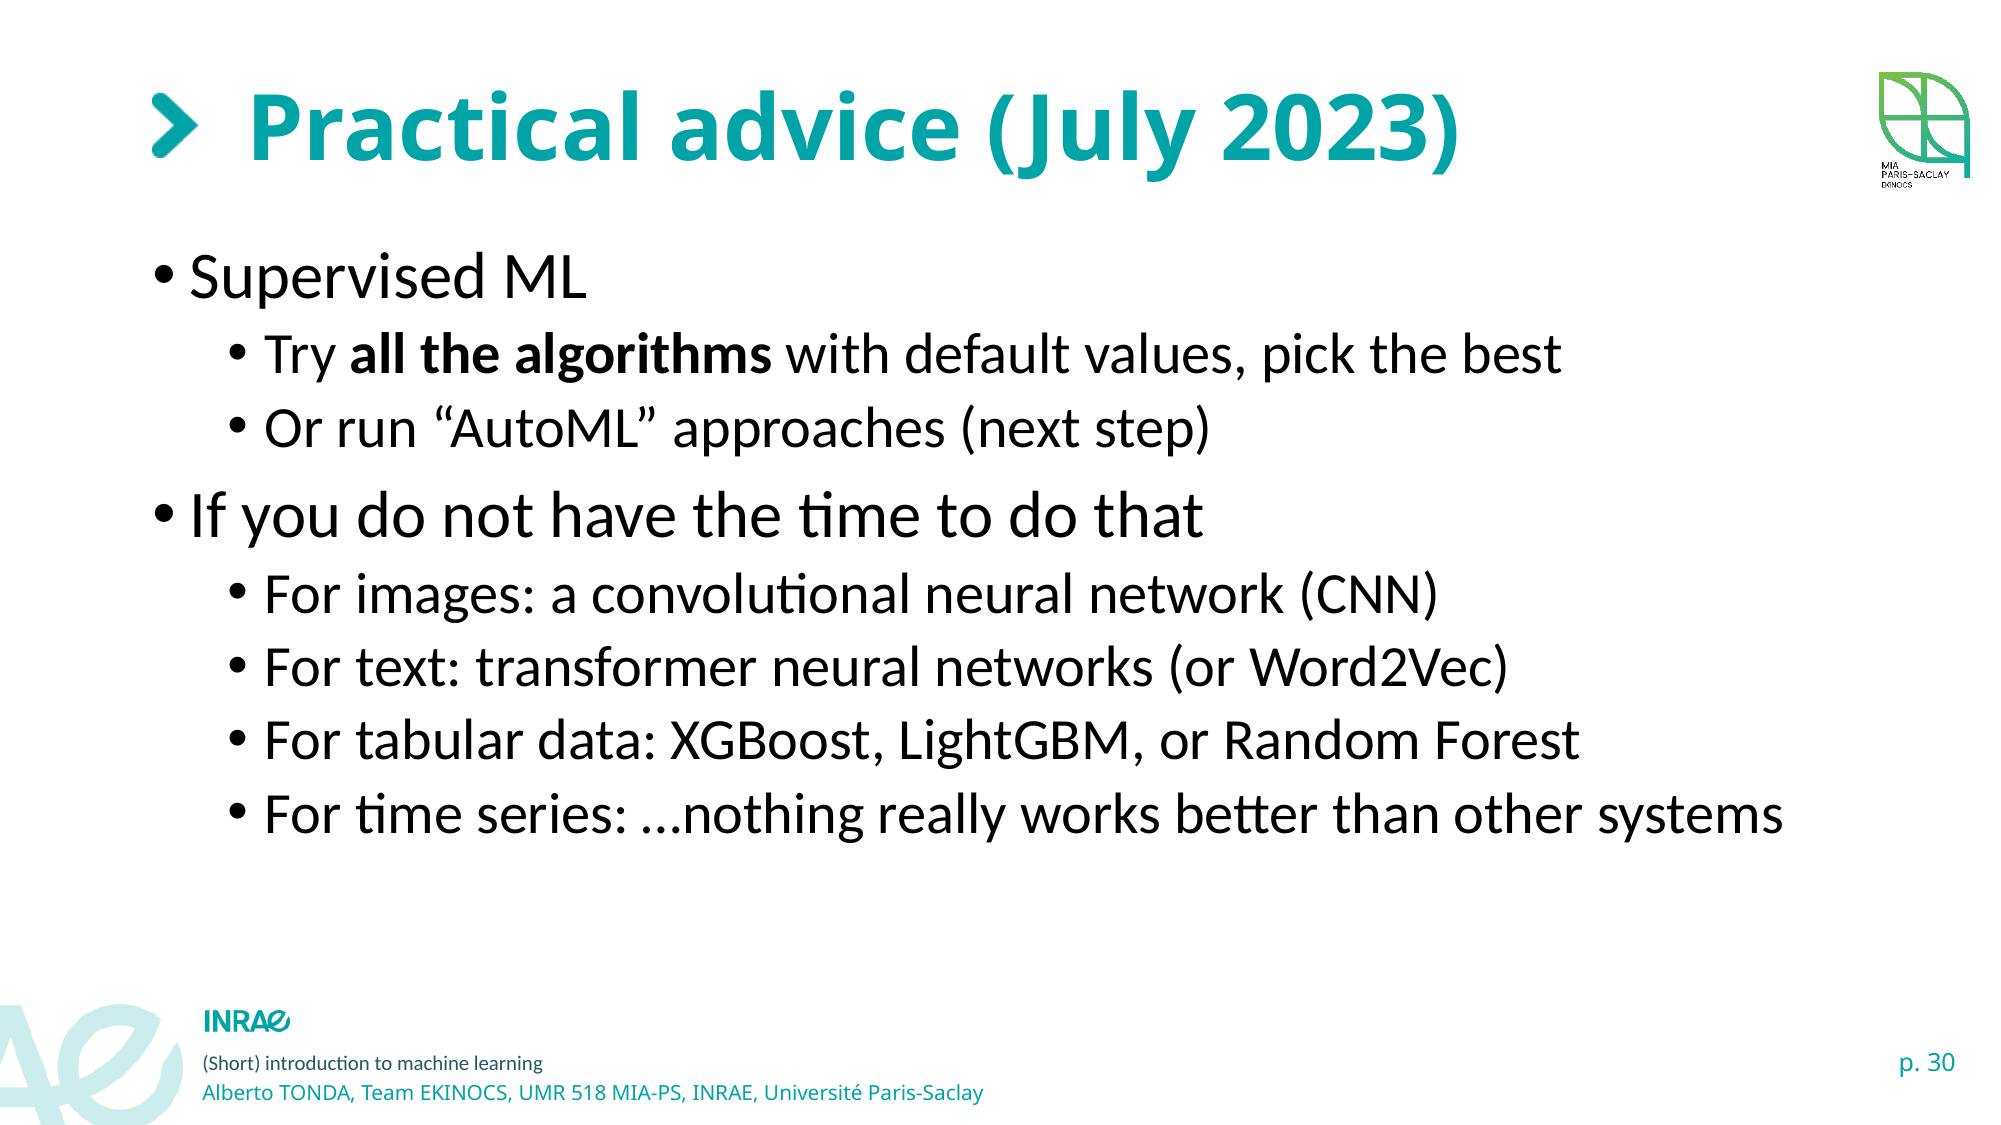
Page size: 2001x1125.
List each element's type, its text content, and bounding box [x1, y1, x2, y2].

picture [152, 93, 200, 158]
list Supervised ML Try all the algorithms with default values, pick the best Or run “AutoML” approaches (next step) If you do not have the time to do that For images: a convolutional neural network (CNN) For text: transformer neural networks (or Word2Vec) For tabular data: XGBoost, LightGBM, or Random Forest For time series: …nothing really works better than other systems [137, 233, 1863, 1001]
title Practical advice (July 2023) [137, 59, 1863, 203]
picture [1862, 54, 1986, 205]
picture [0, 996, 329, 1125]
